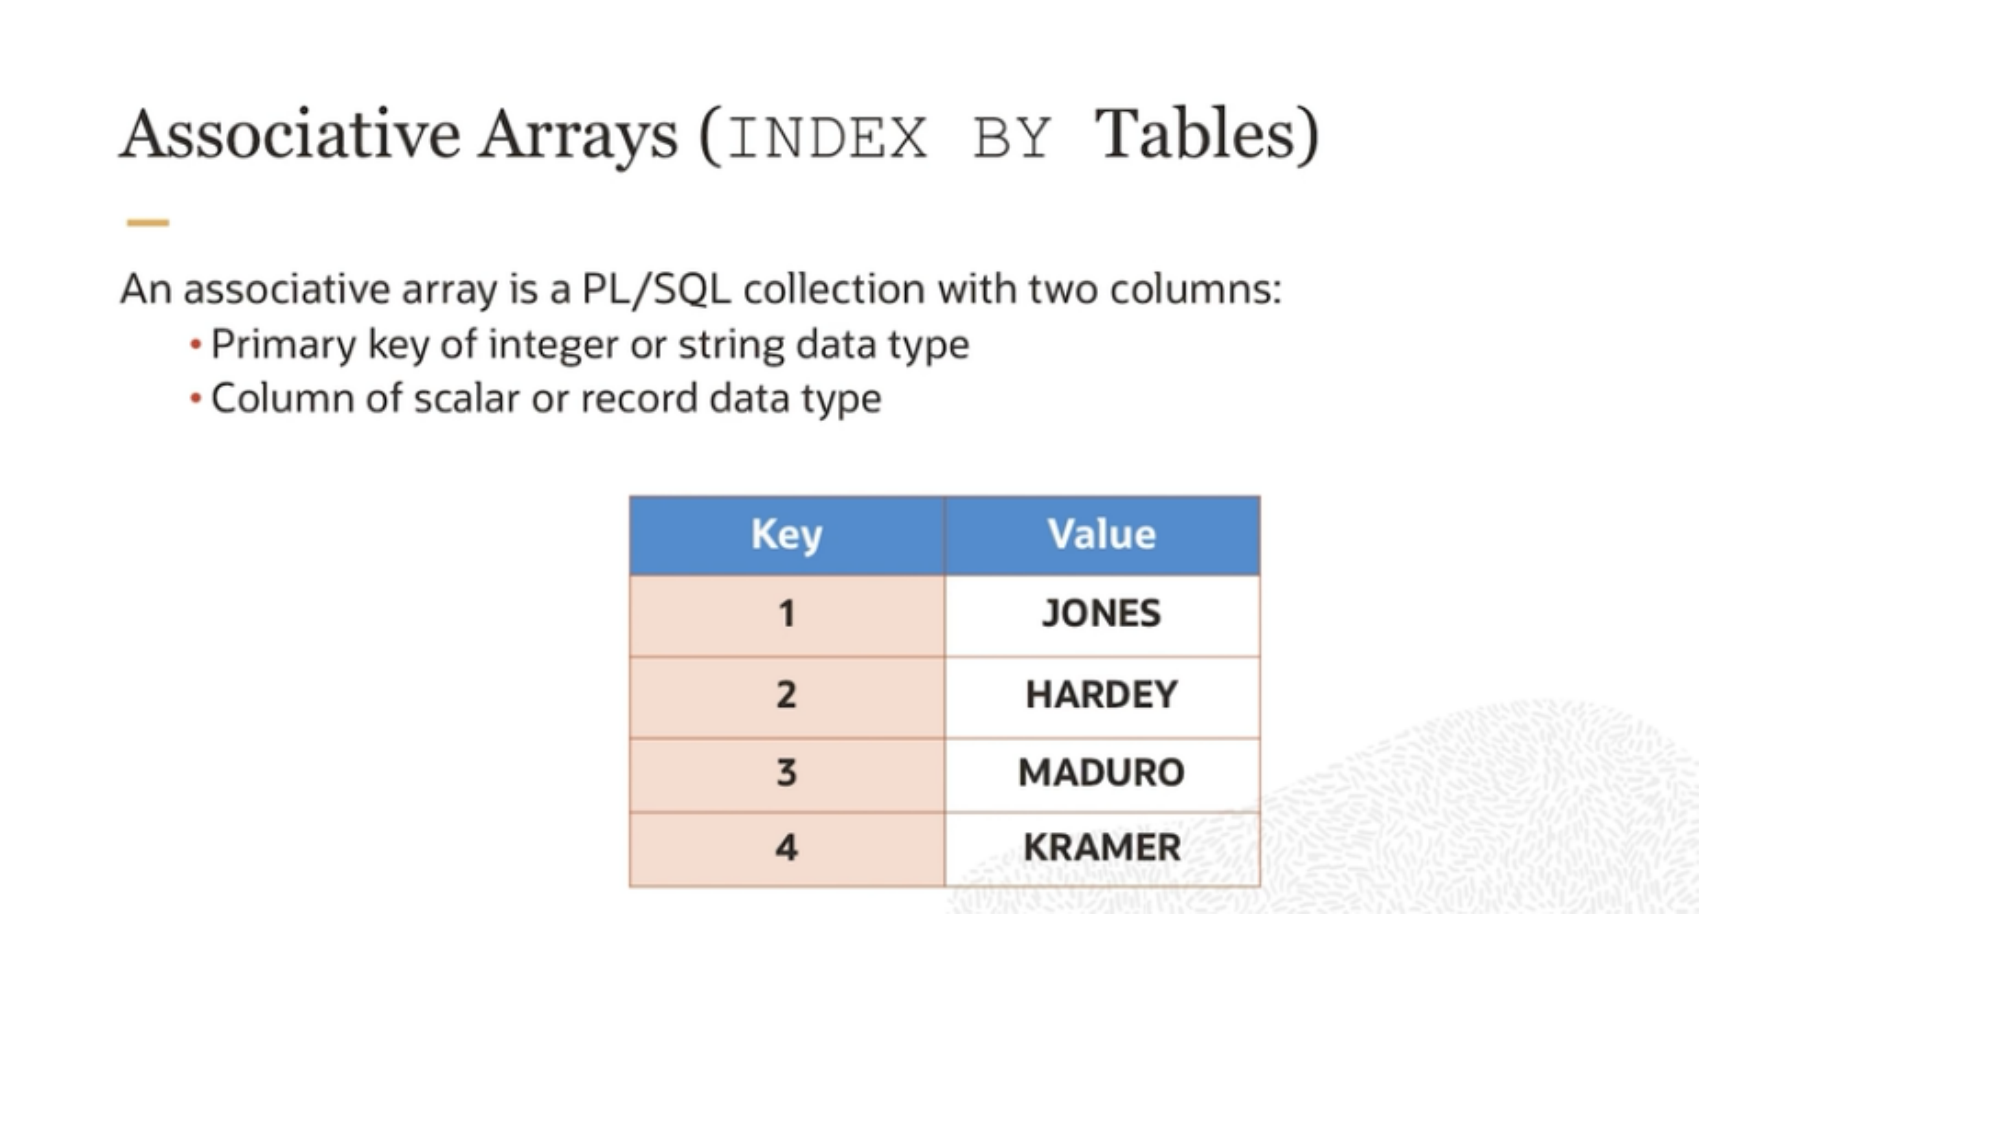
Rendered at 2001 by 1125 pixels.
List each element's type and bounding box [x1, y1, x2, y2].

picture [56, 88, 1699, 914]
